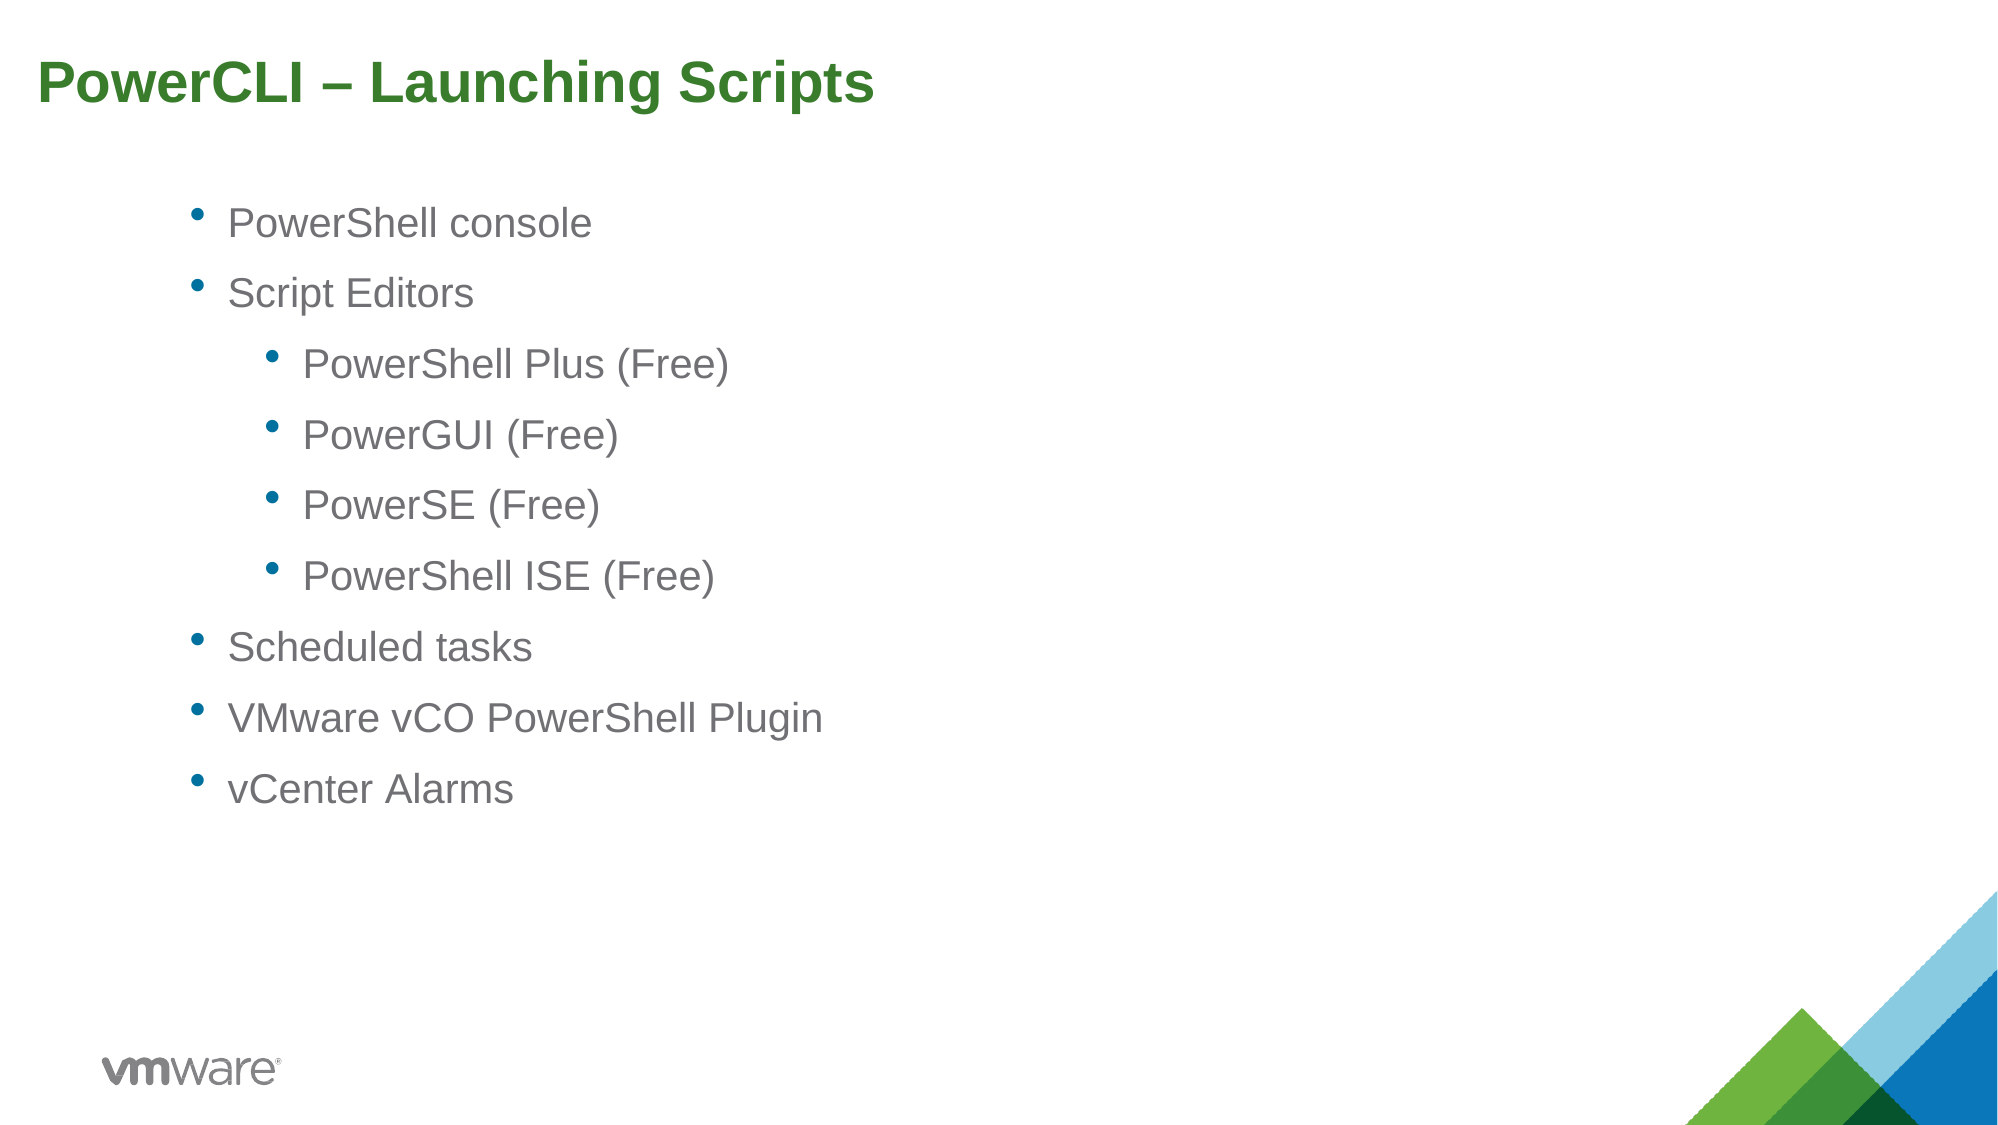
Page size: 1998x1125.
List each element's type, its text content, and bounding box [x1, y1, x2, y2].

picture [1673, 886, 1998, 1125]
title PowerCLI – Launching Scripts [35, 41, 882, 232]
text_box PowerShell console Script Editors PowerShell Plus (Free) PowerGUI (Free) PowerSE (Free) PowerShell ISE (Free) Scheduled tasks VMware vCO PowerShell Plugin vCenter Alarms [187, 180, 827, 812]
